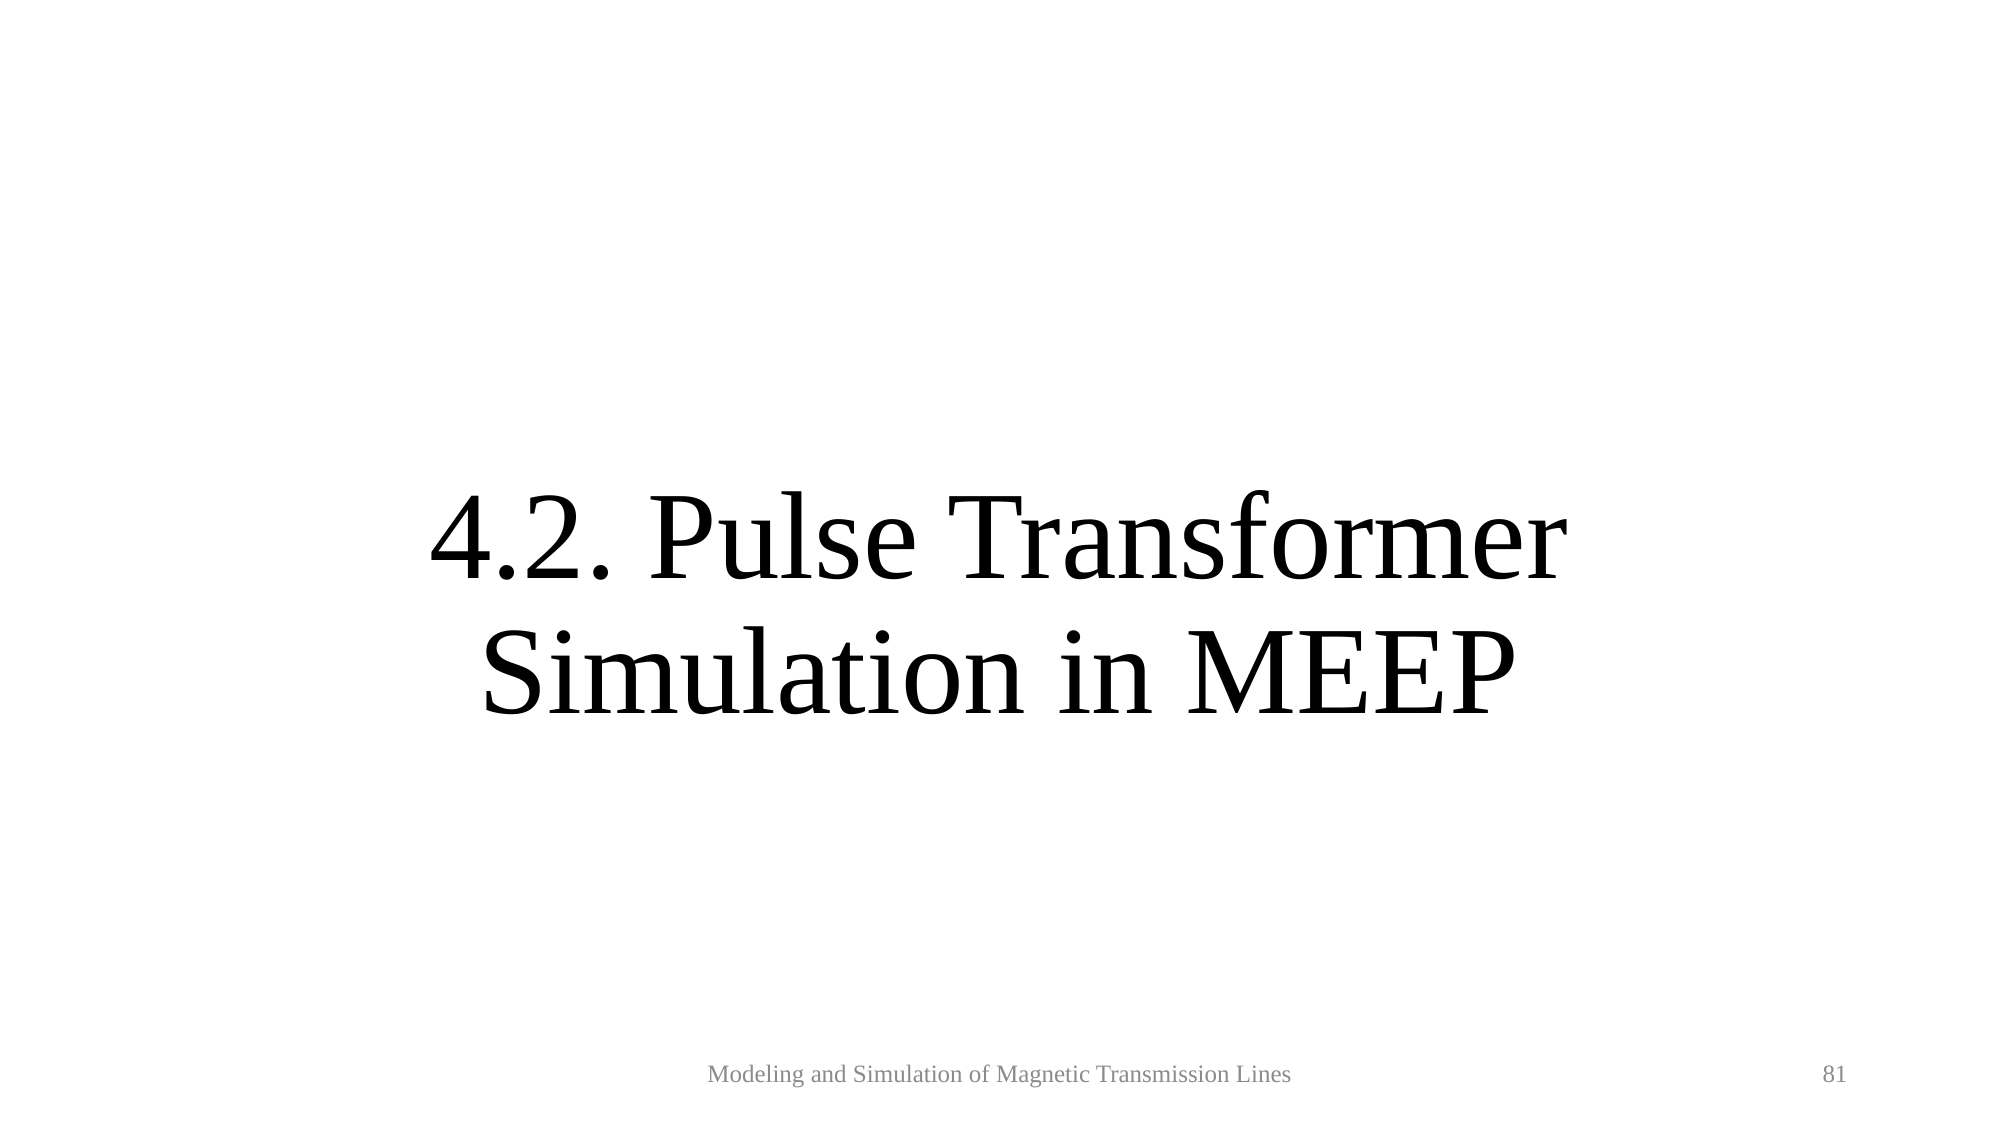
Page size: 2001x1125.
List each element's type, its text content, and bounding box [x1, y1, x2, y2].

title 4.2. Pulse Transformer Simulation in MEEP [136, 280, 1862, 749]
footer Modeling and Simulation of Magnetic Transmission Lines [662, 1042, 1338, 1103]
slide_number 81 [1412, 1042, 1863, 1103]
